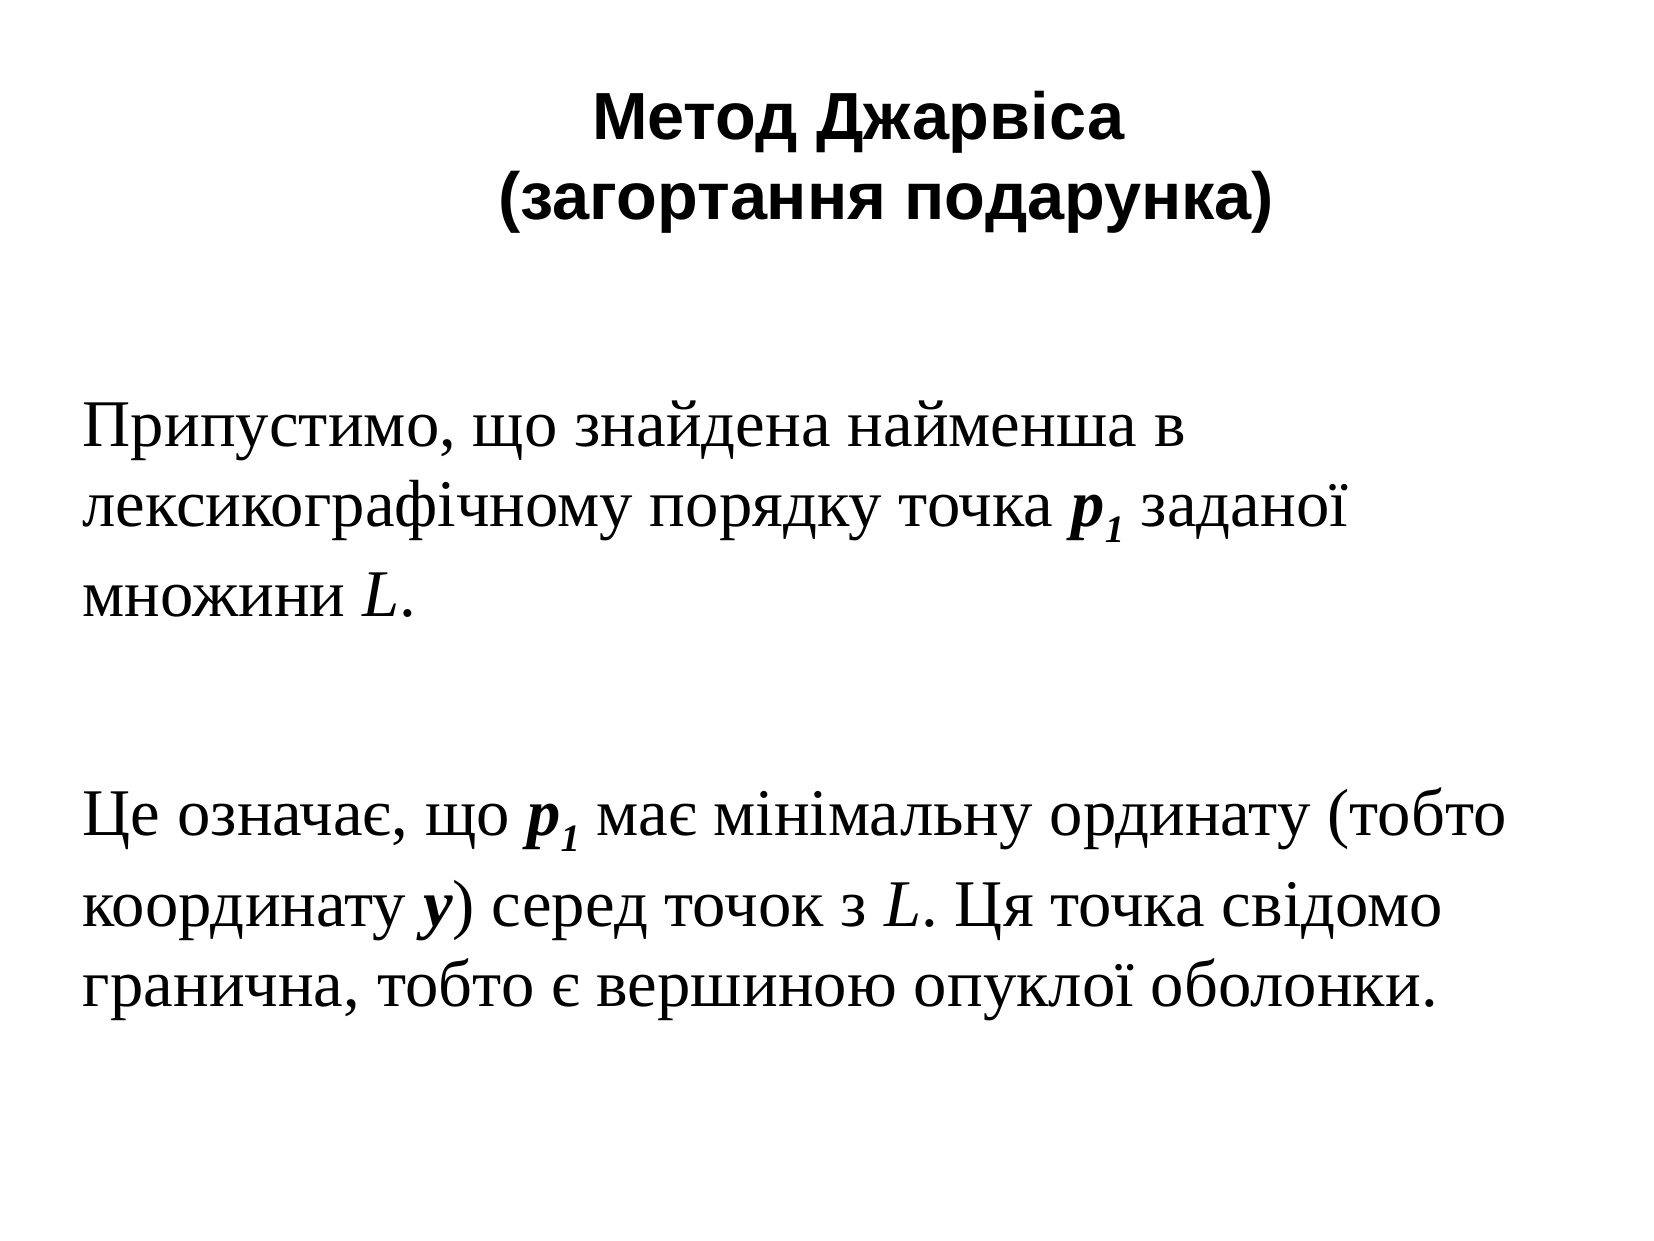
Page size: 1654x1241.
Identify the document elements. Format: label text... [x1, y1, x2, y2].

subtitle Припустимо, що знайдена найменша в лексикографічному порядку точка p1 заданої множини L. Це означає, що p1 має мінімальну ординату (тобто координату y) серед точок з L. Ця точка свідомо гранична, тобто є вершиною опуклої оболонки. [82, 339, 1571, 1060]
title Метод Джарвіса (загортання подарунка) [82, 49, 1571, 257]
